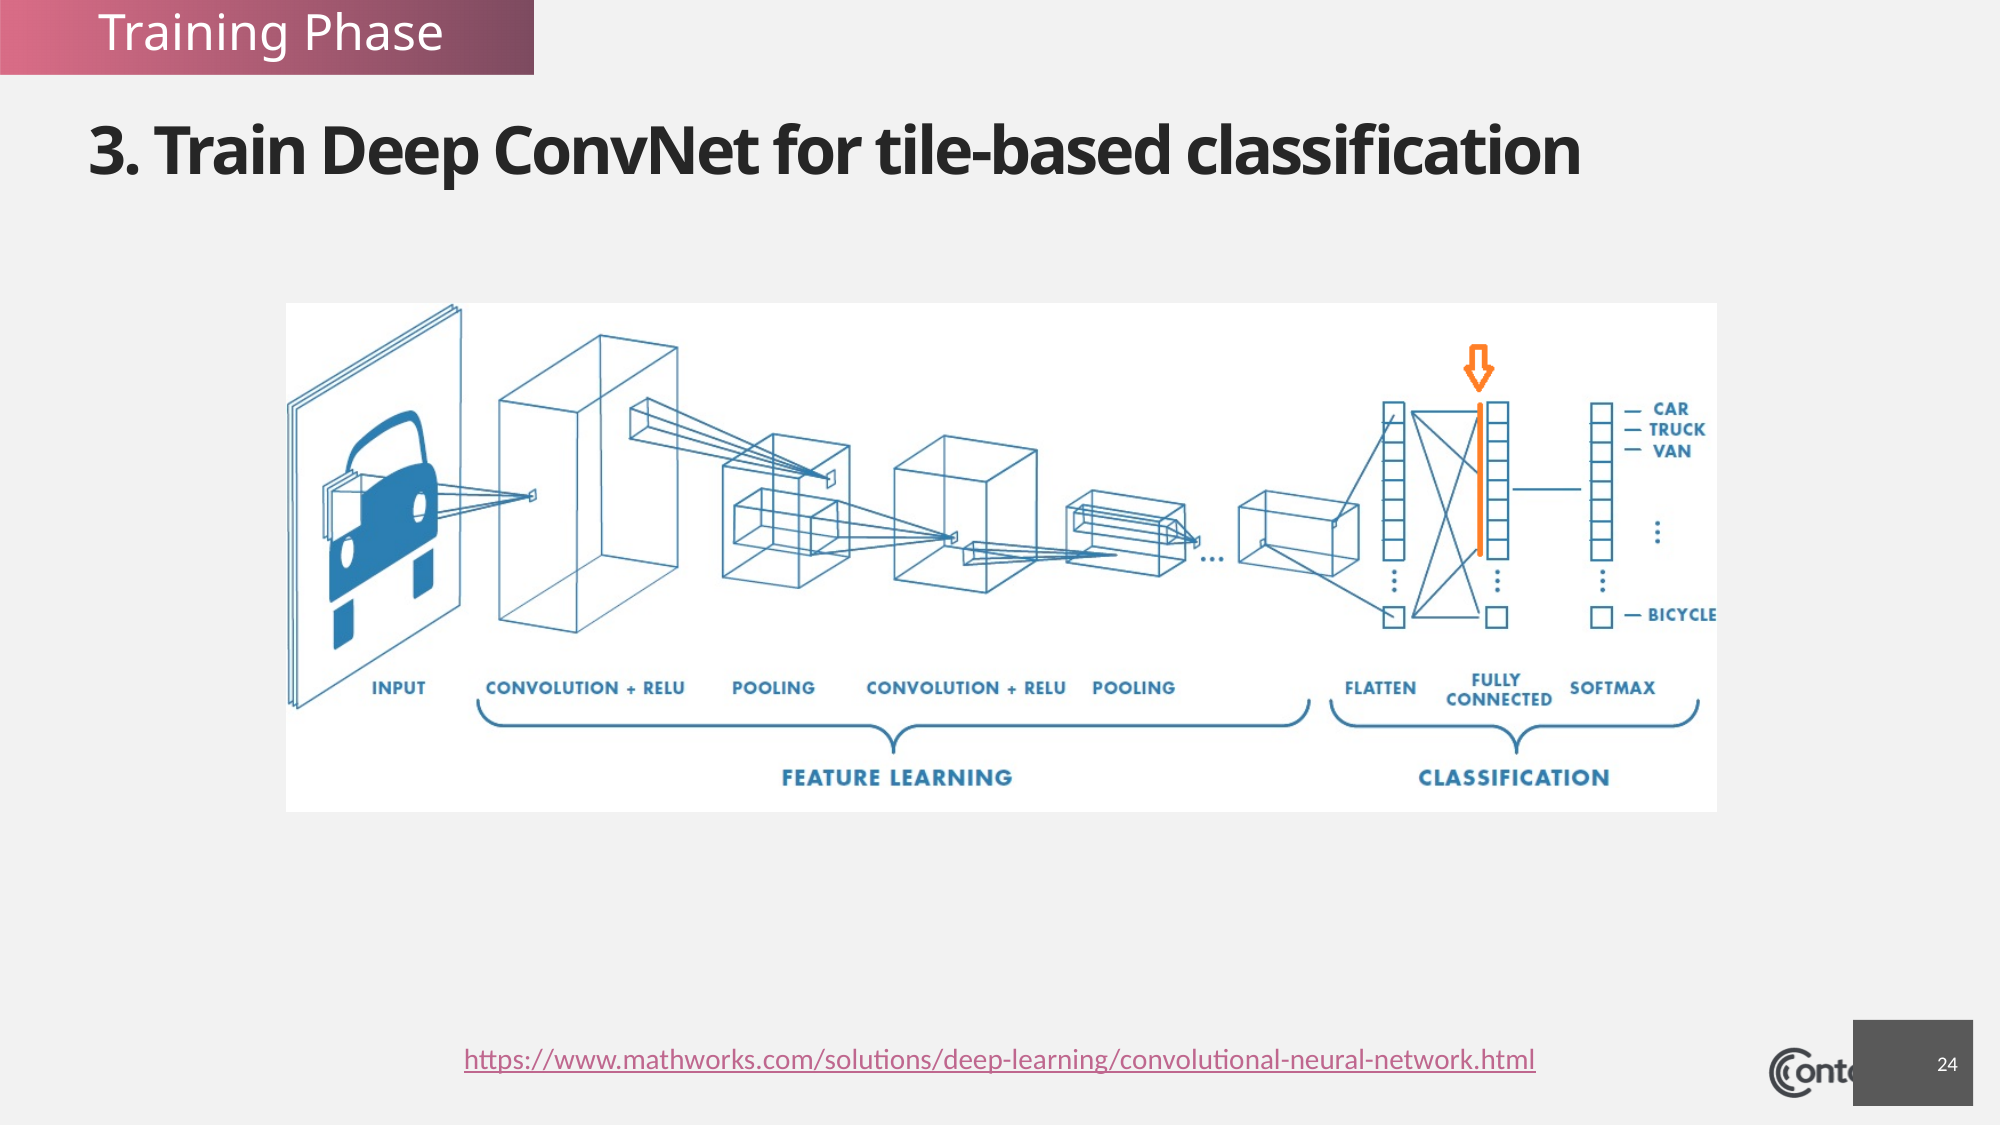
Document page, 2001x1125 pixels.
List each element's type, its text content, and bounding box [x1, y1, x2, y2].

title 3. Train Deep ConvNet for tile-based classification [68, 97, 1932, 223]
picture [0, 0, 534, 75]
text_box https://www.mathworks.com/solutions/deep-learning/convolutional-neural-network.html [293, 1032, 1706, 1083]
picture [286, 303, 1717, 812]
slide_number 24 [1853, 1019, 1974, 1106]
